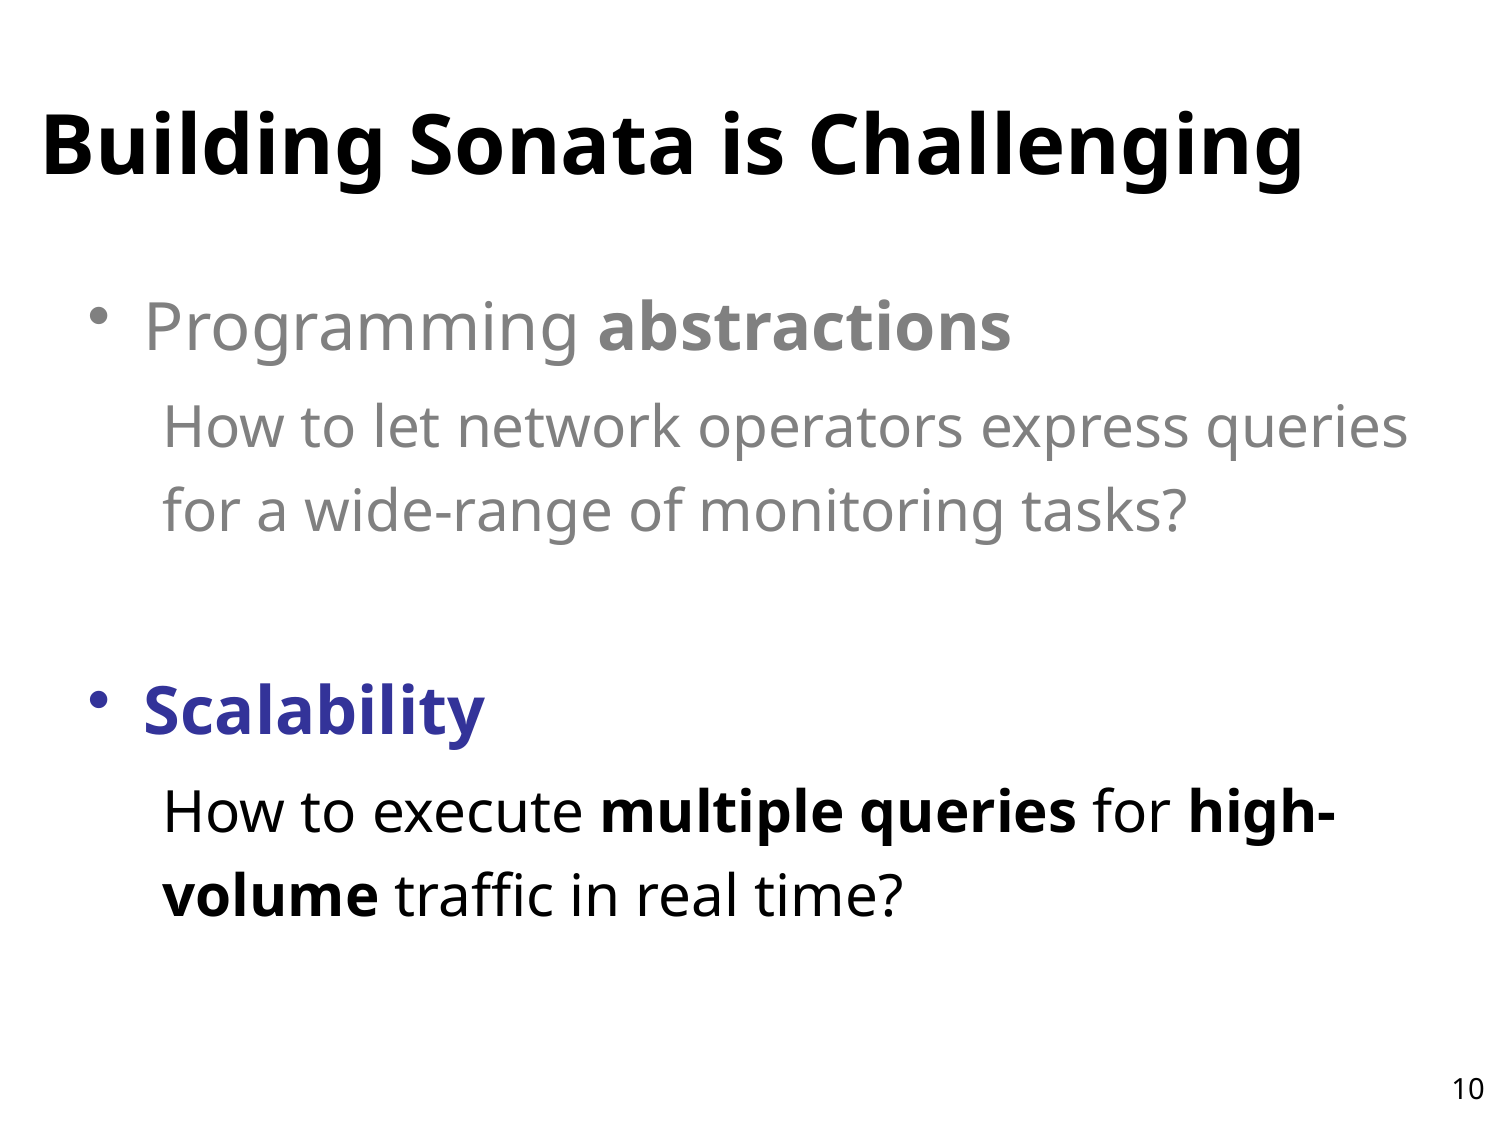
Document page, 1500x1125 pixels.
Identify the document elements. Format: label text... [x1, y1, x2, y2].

title Building Sonata is Challenging [24, 47, 1463, 236]
slide_number 10 [1149, 1062, 1500, 1101]
list Programming abstractions How to let network operators express queries for a wide-range of monitoring tasks? Scalability How to execute multiple queries for high-volume traffic in real time? [72, 259, 1463, 1003]
